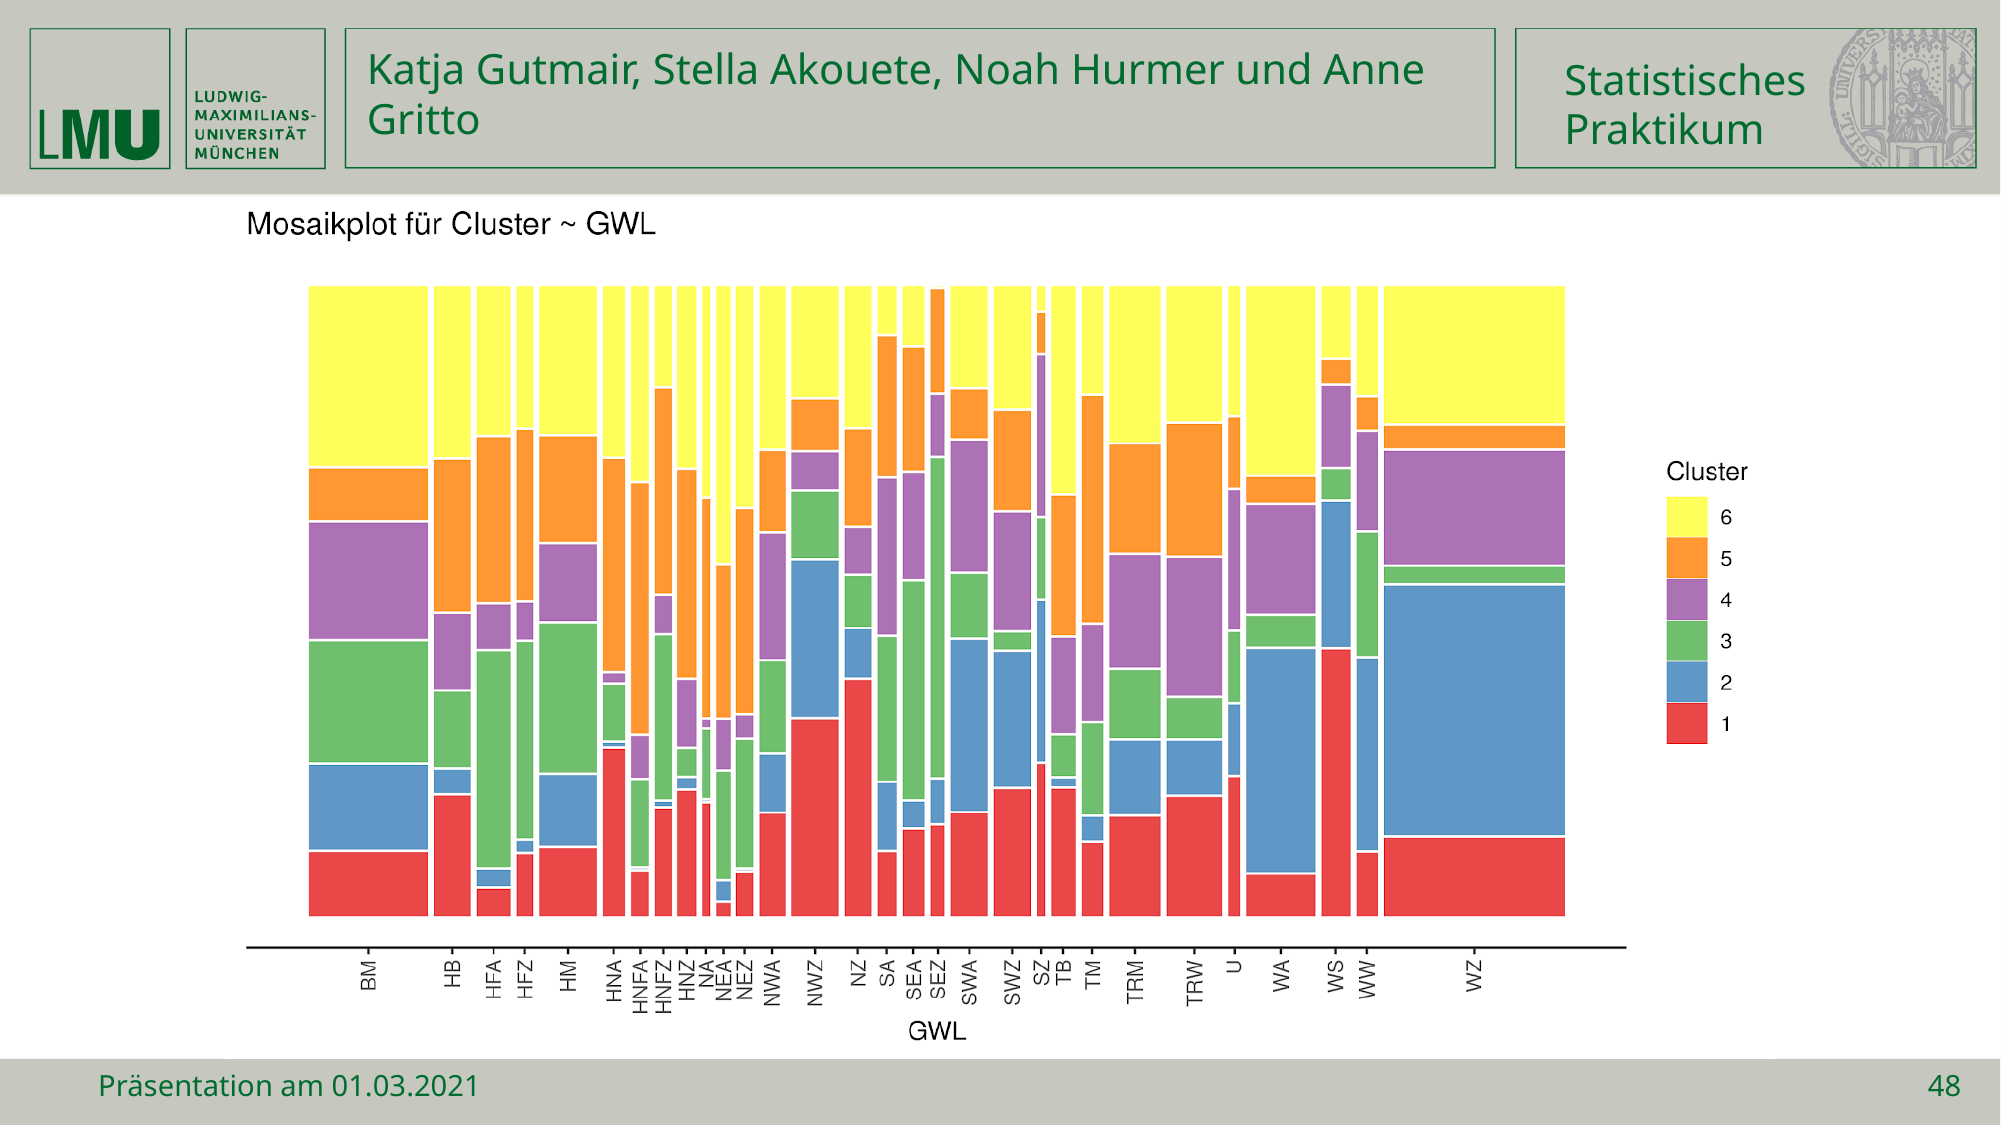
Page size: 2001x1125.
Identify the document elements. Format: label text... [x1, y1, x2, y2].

text_box Präsentation am 01.03.2021 [83, 1059, 1775, 1108]
text_box 48 [1803, 1059, 1977, 1108]
text_box Statistisches Praktikum [1549, 46, 1833, 161]
text_box [1525, 30, 1821, 161]
picture [226, 198, 1774, 1059]
picture [0, 0, 2001, 1125]
text_box Katja Gutmair, Stella Akouete, Noah Hurmer und Anne Gritto [352, 74, 1463, 150]
